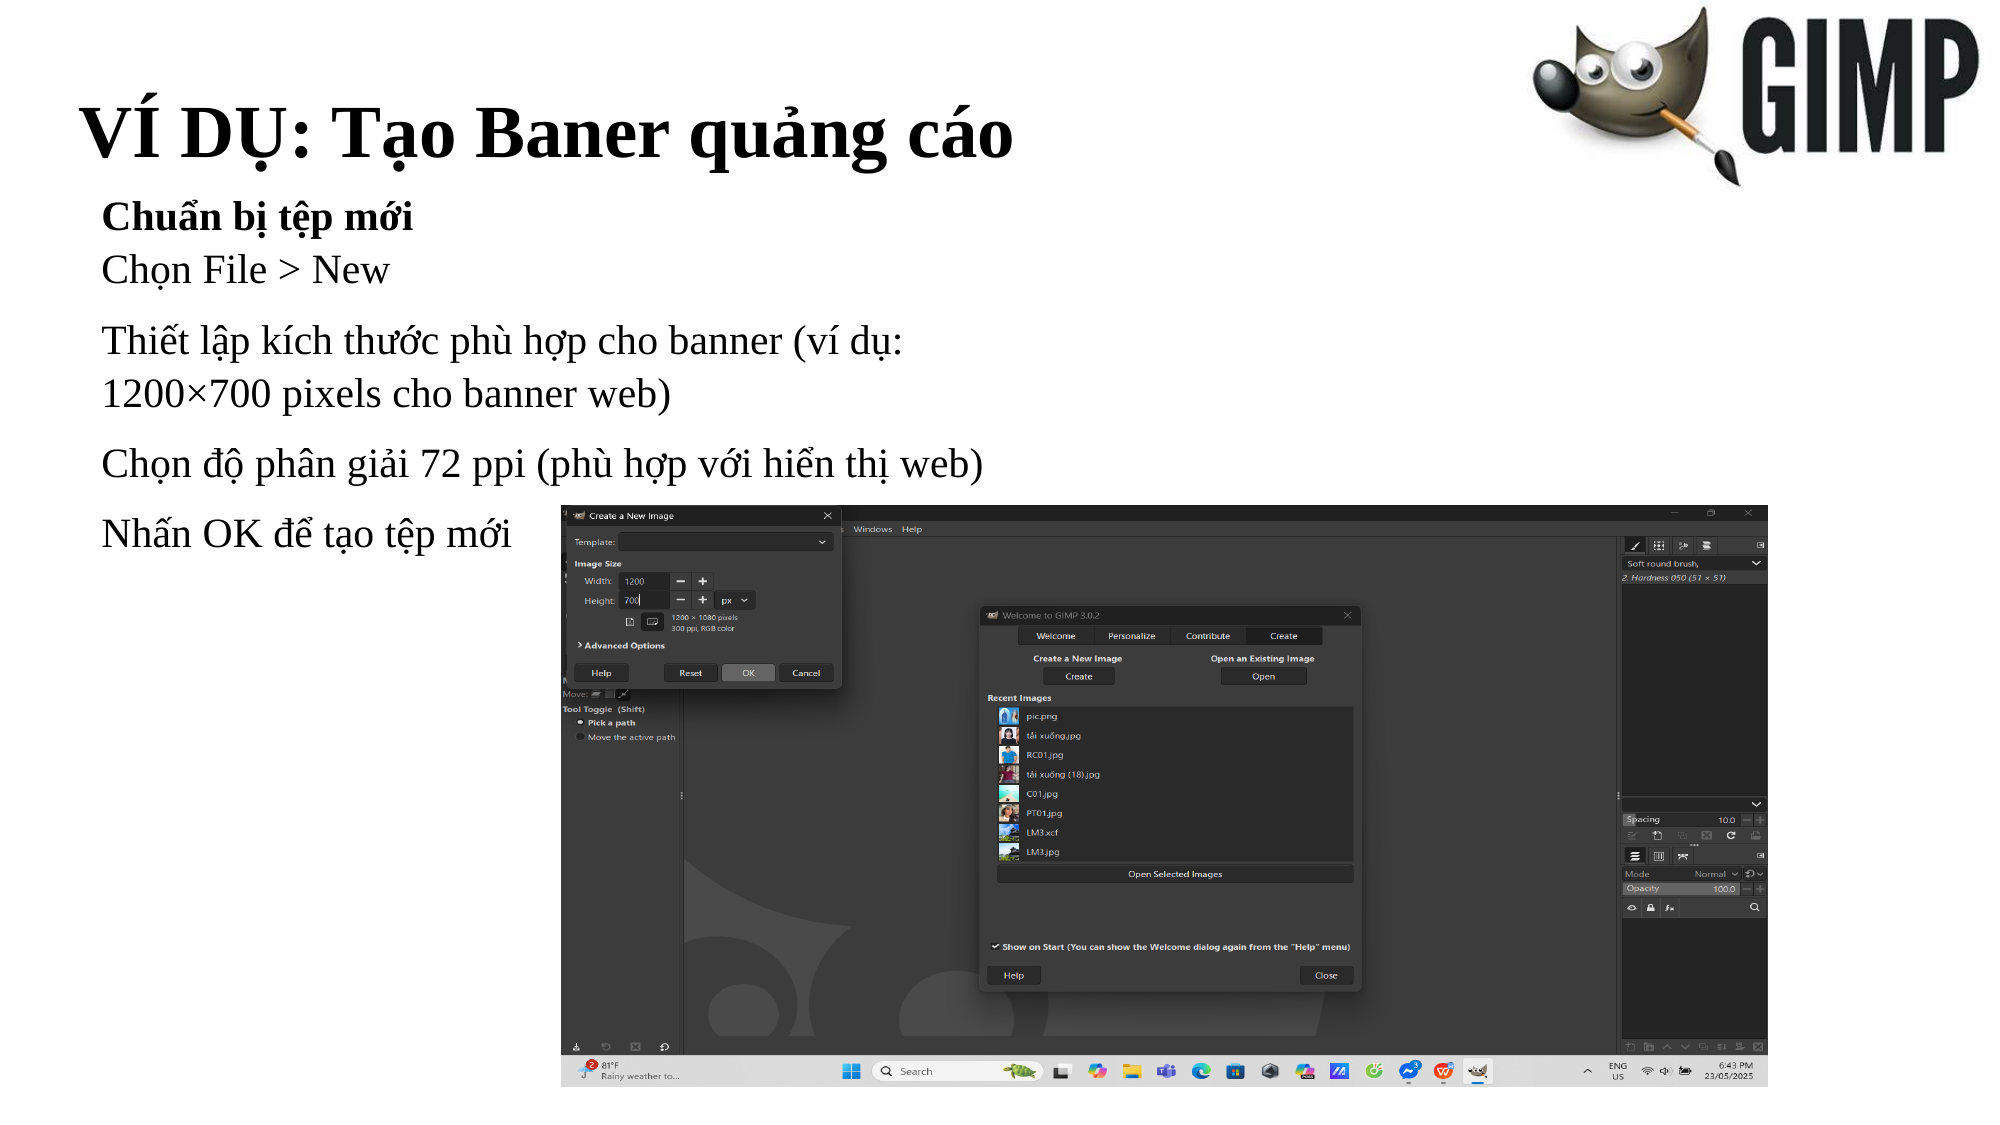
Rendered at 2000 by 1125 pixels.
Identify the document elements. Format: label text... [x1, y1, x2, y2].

picture [561, 505, 1768, 1087]
text_box VÍ DỤ: Tạo Baner quảng cáo [63, 29, 1031, 180]
text_box Chuẩn bị tệp mới Chọn File > New Thiết lập kích thước phù hợp cho banner (ví dụ: 1200×700 pixels cho banner web) Chọn độ phân giải 72 ppi (phù hợp với hiển thị web) Nhấn OK để tạo tệp mới [86, 181, 1087, 634]
picture [1526, 0, 2000, 194]
